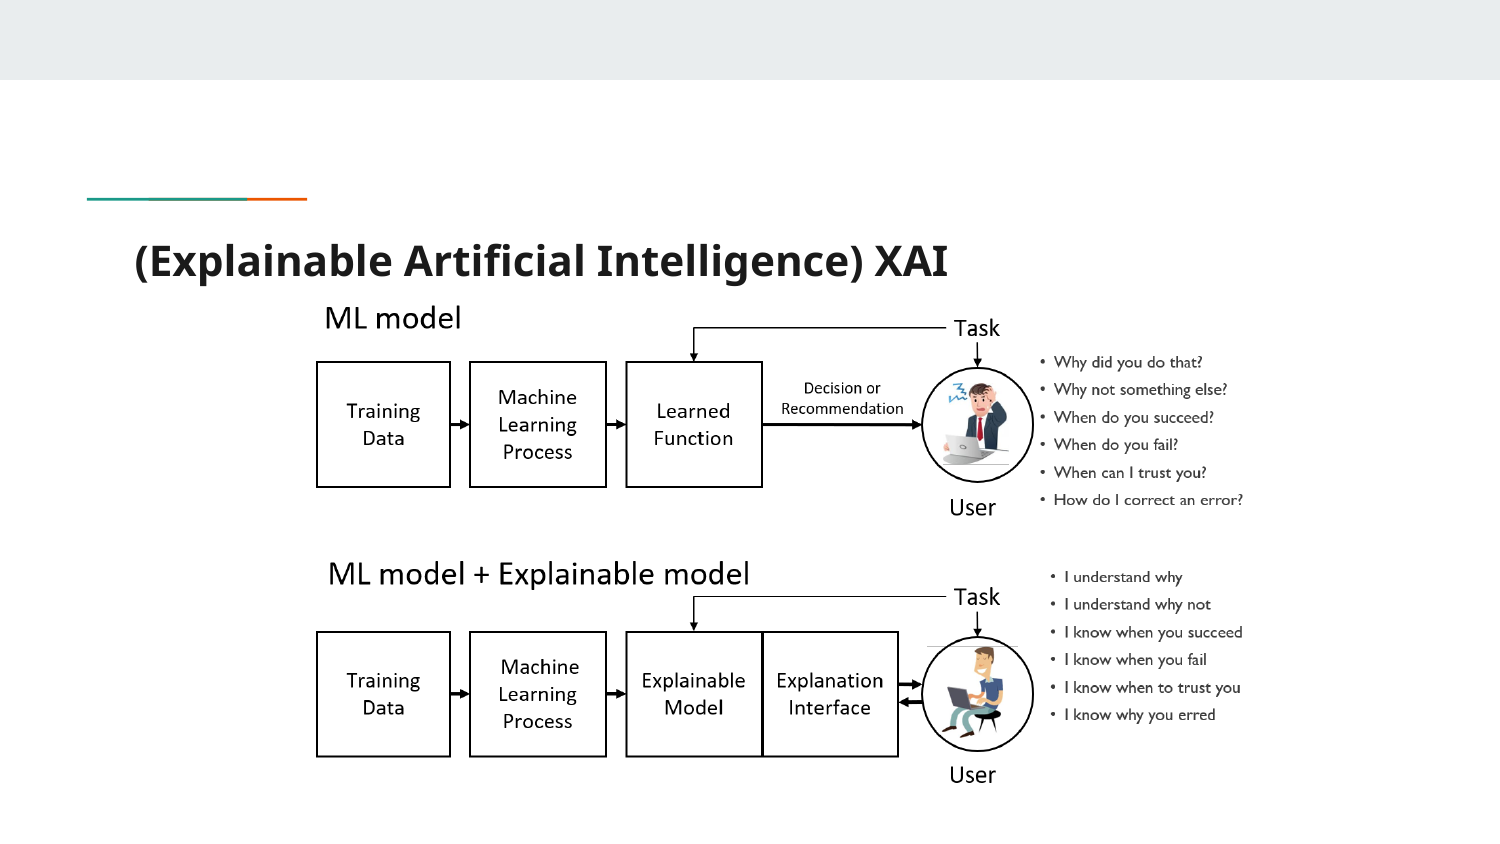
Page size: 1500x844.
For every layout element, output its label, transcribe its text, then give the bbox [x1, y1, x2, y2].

picture [302, 286, 1279, 805]
title (Explainable Artificial Intelligence) XAI [119, 216, 1381, 305]
